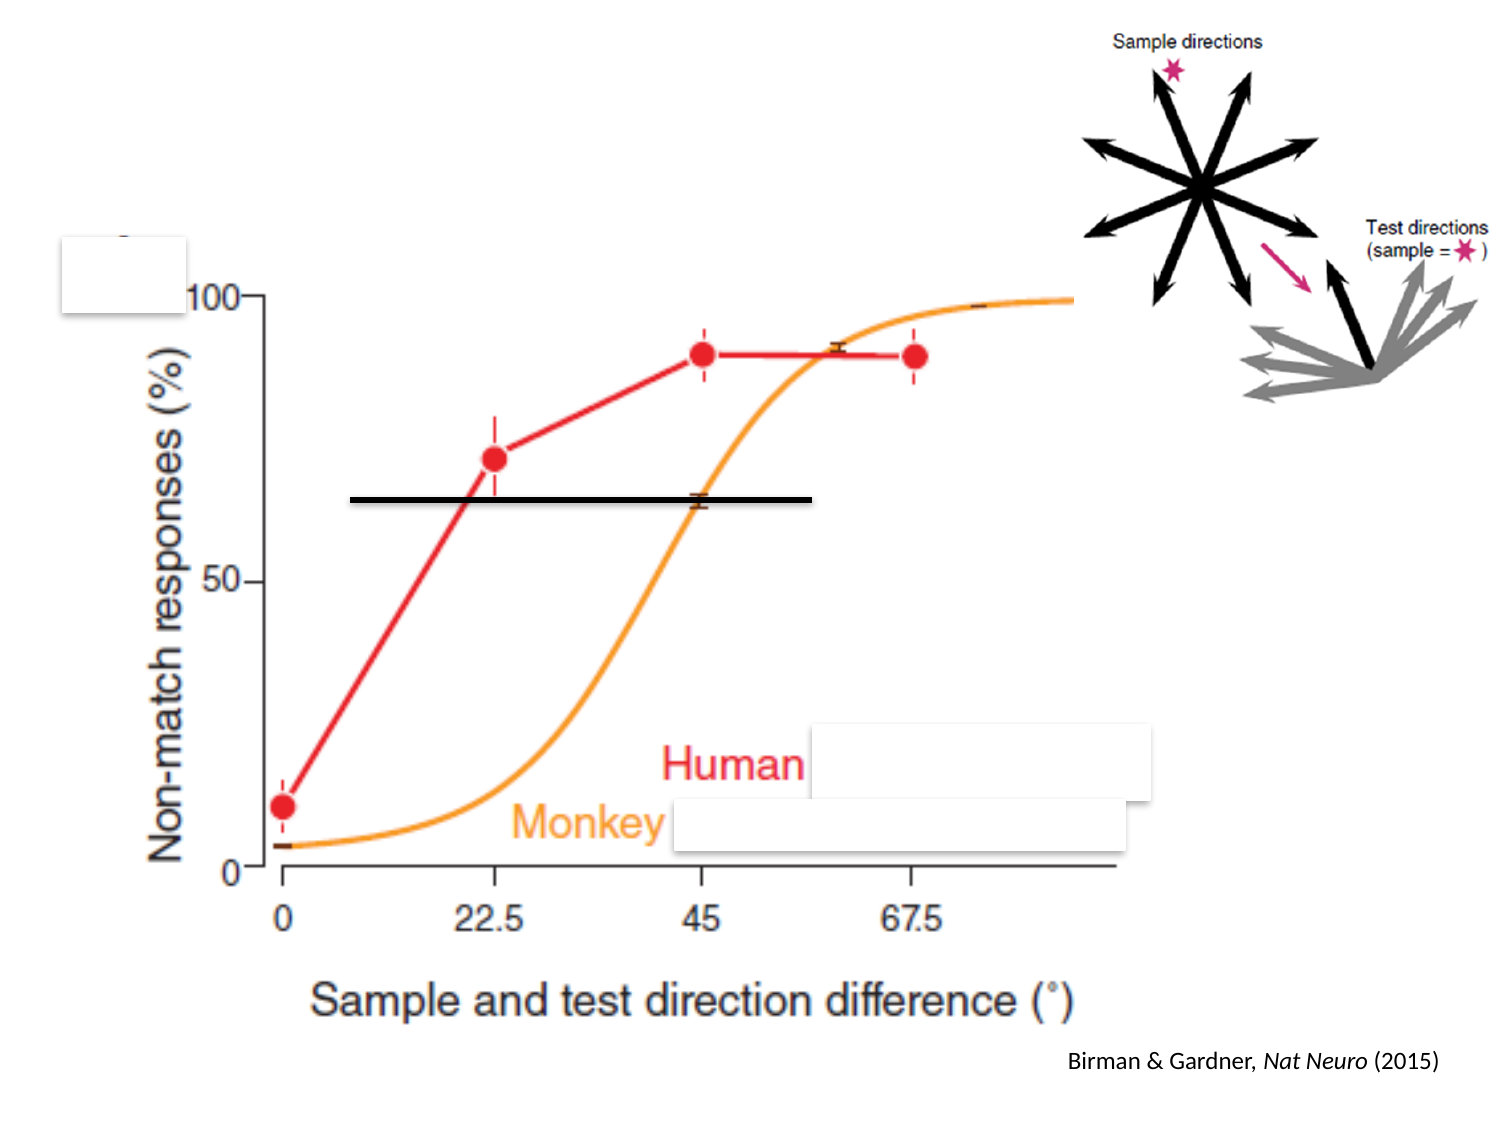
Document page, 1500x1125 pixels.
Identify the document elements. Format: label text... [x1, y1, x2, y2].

picture [62, 24, 1495, 1091]
text_box Birman & Gardner, Nat Neuro (2015) [1255, 1037, 1455, 1083]
